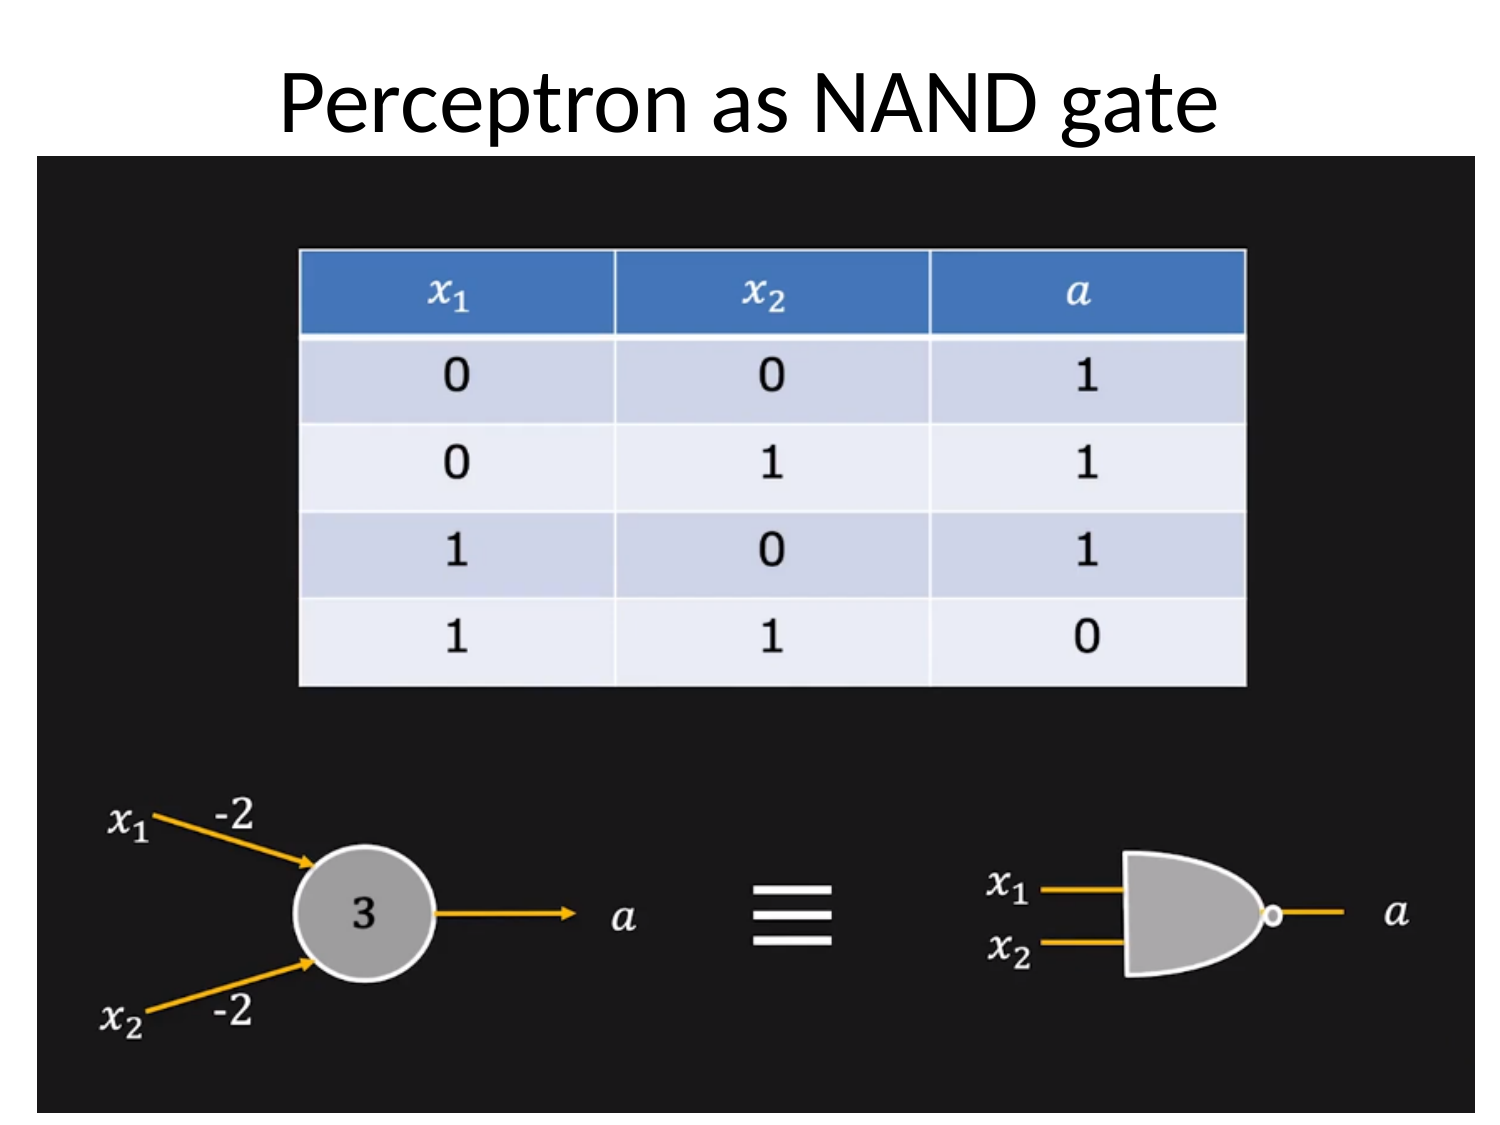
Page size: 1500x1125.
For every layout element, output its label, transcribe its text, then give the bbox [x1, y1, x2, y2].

picture [37, 156, 1476, 1113]
title Perceptron as NAND gate [75, 24, 1425, 154]
